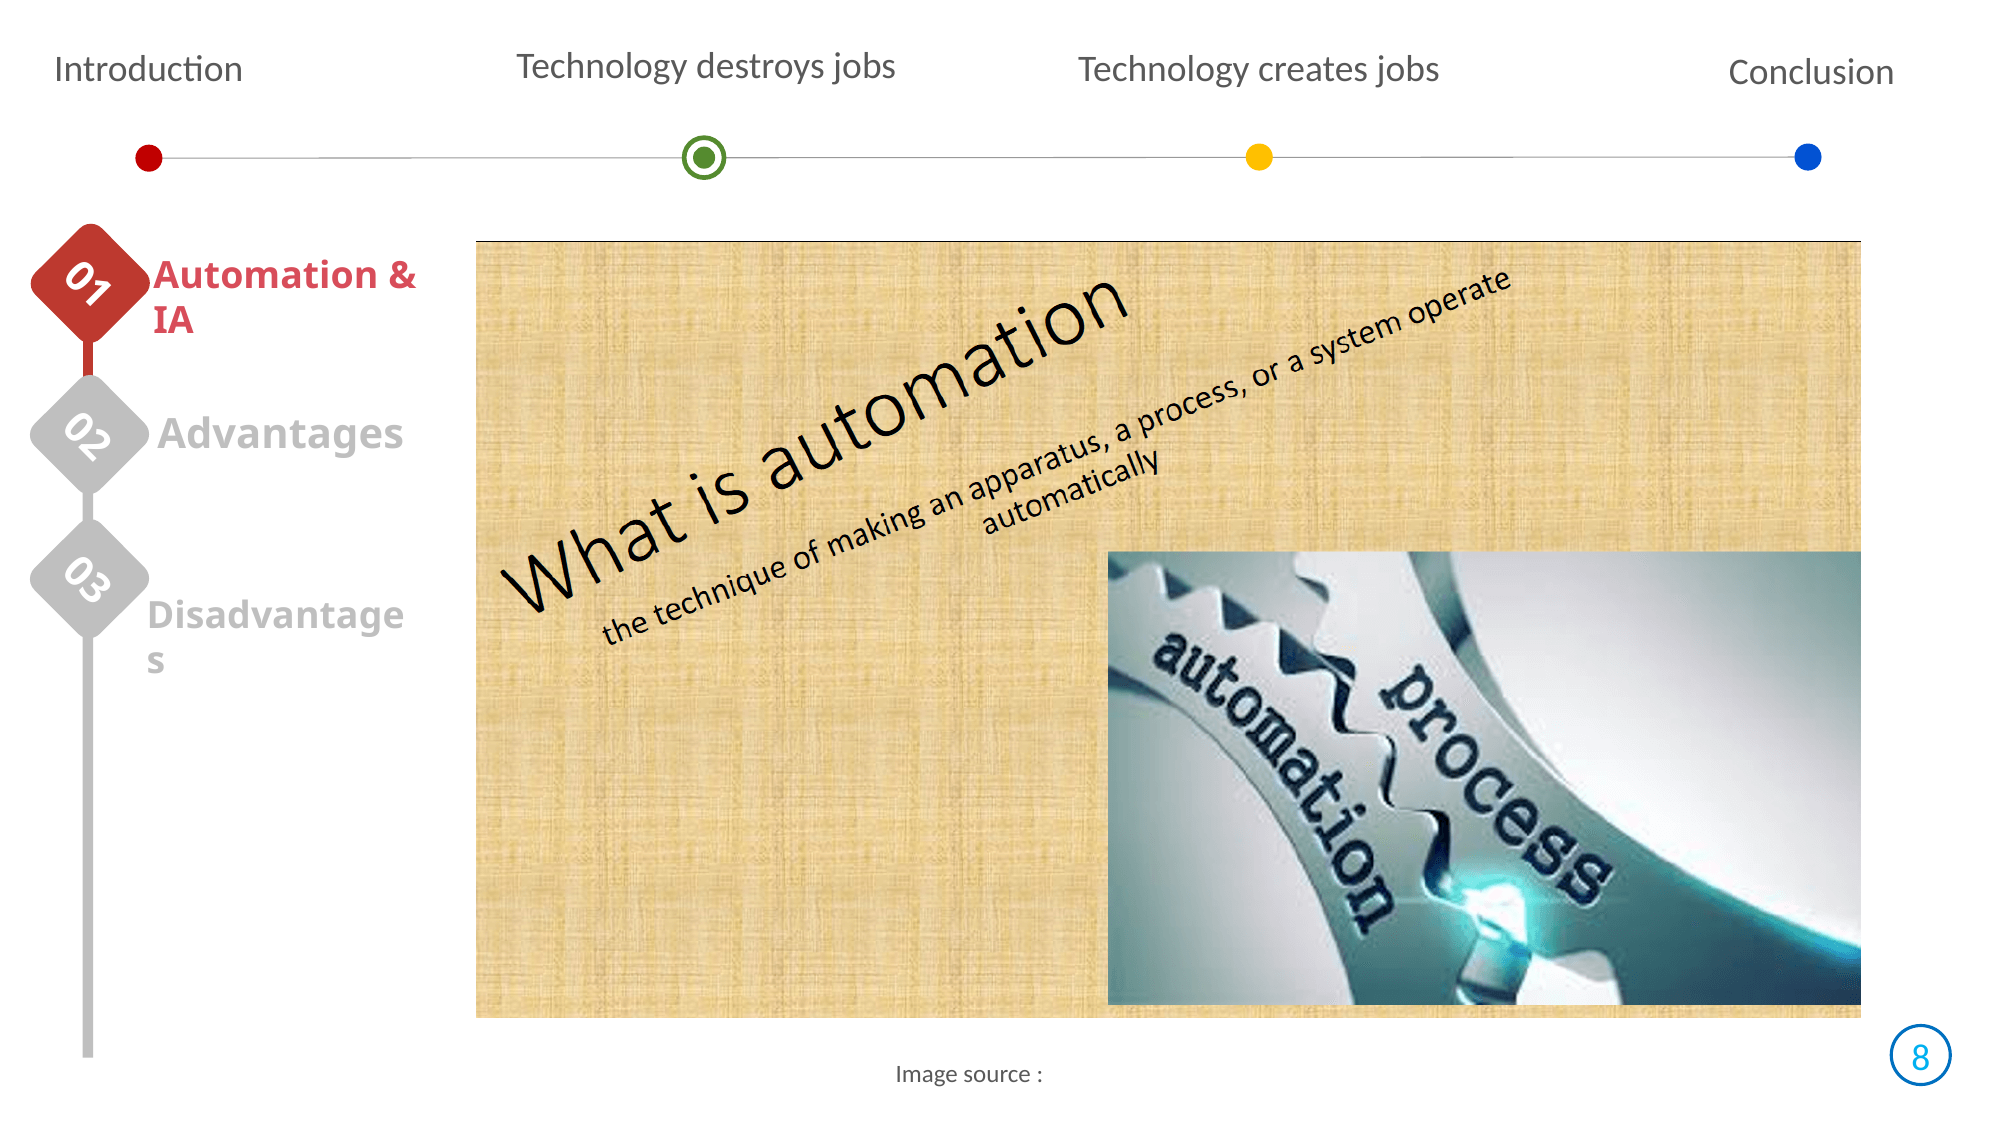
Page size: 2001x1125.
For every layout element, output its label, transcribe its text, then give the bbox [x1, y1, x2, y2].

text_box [23, 512, 156, 645]
text_box Advantages [156, 399, 476, 465]
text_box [683, 137, 725, 178]
picture [476, 241, 1861, 1018]
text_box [1890, 1025, 1951, 1085]
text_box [24, 217, 157, 350]
text_box Technology creates jobs [1040, 36, 1478, 97]
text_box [23, 368, 156, 501]
text_box Disadvantages [139, 538, 418, 689]
text_box Image source : [887, 1049, 1052, 1095]
text_box Introduction [0, 36, 304, 97]
text_box Technology destroys jobs [459, 33, 954, 94]
text_box Automation & IA [157, 243, 435, 349]
text_box [1245, 143, 1273, 171]
text_box [1794, 143, 1822, 171]
text_box Conclusion [1664, 39, 1961, 100]
text_box [135, 144, 163, 172]
